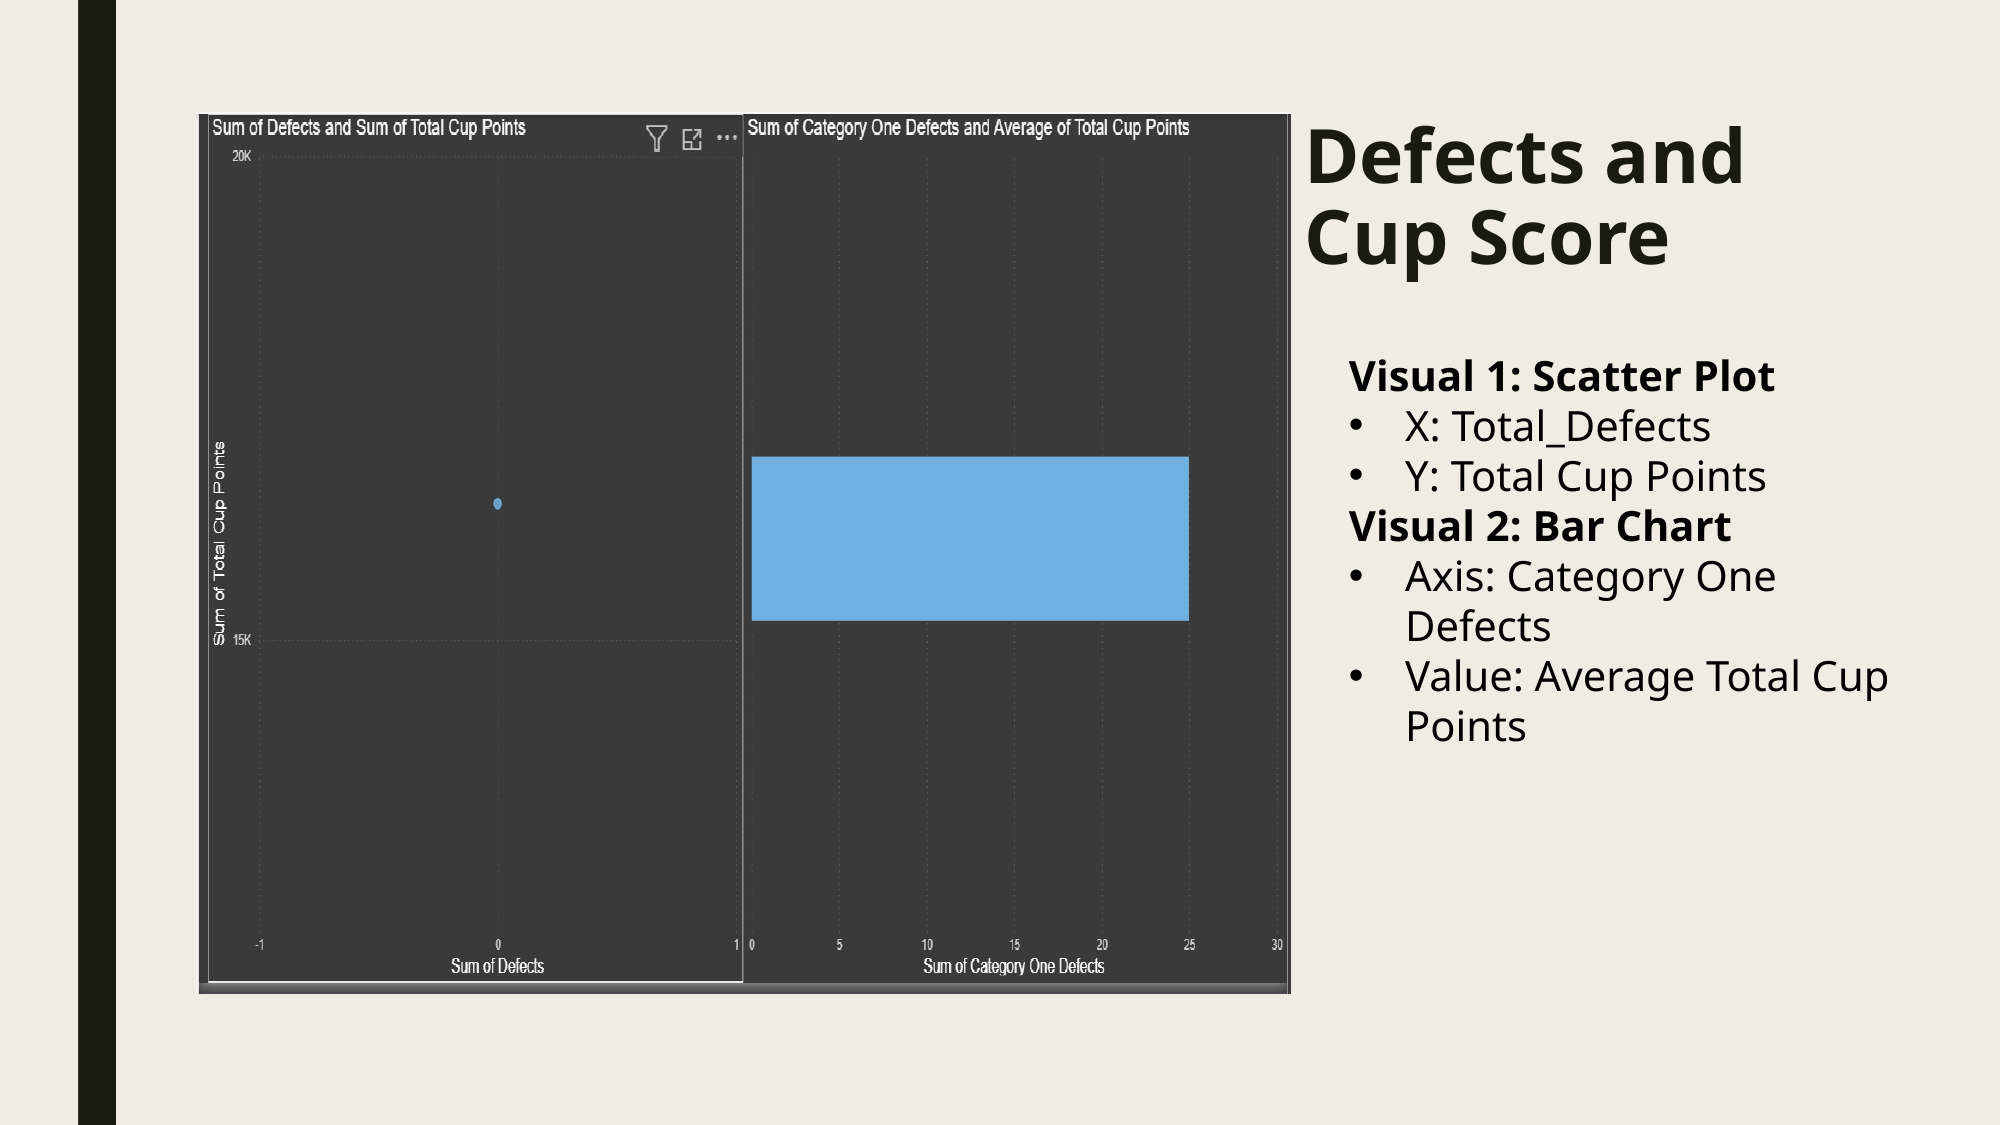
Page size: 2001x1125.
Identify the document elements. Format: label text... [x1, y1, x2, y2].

text_box Visual 1: Scatter Plot X: Total_Defects Y: Total Cup Points Visual 2: Bar Chart Axis: Category One Defects Value: Average Total Cup Points [1333, 341, 1934, 1013]
text_box [76, 0, 119, 1125]
picture [195, 112, 1291, 994]
title Defects and Cup Score [1291, 112, 1890, 357]
